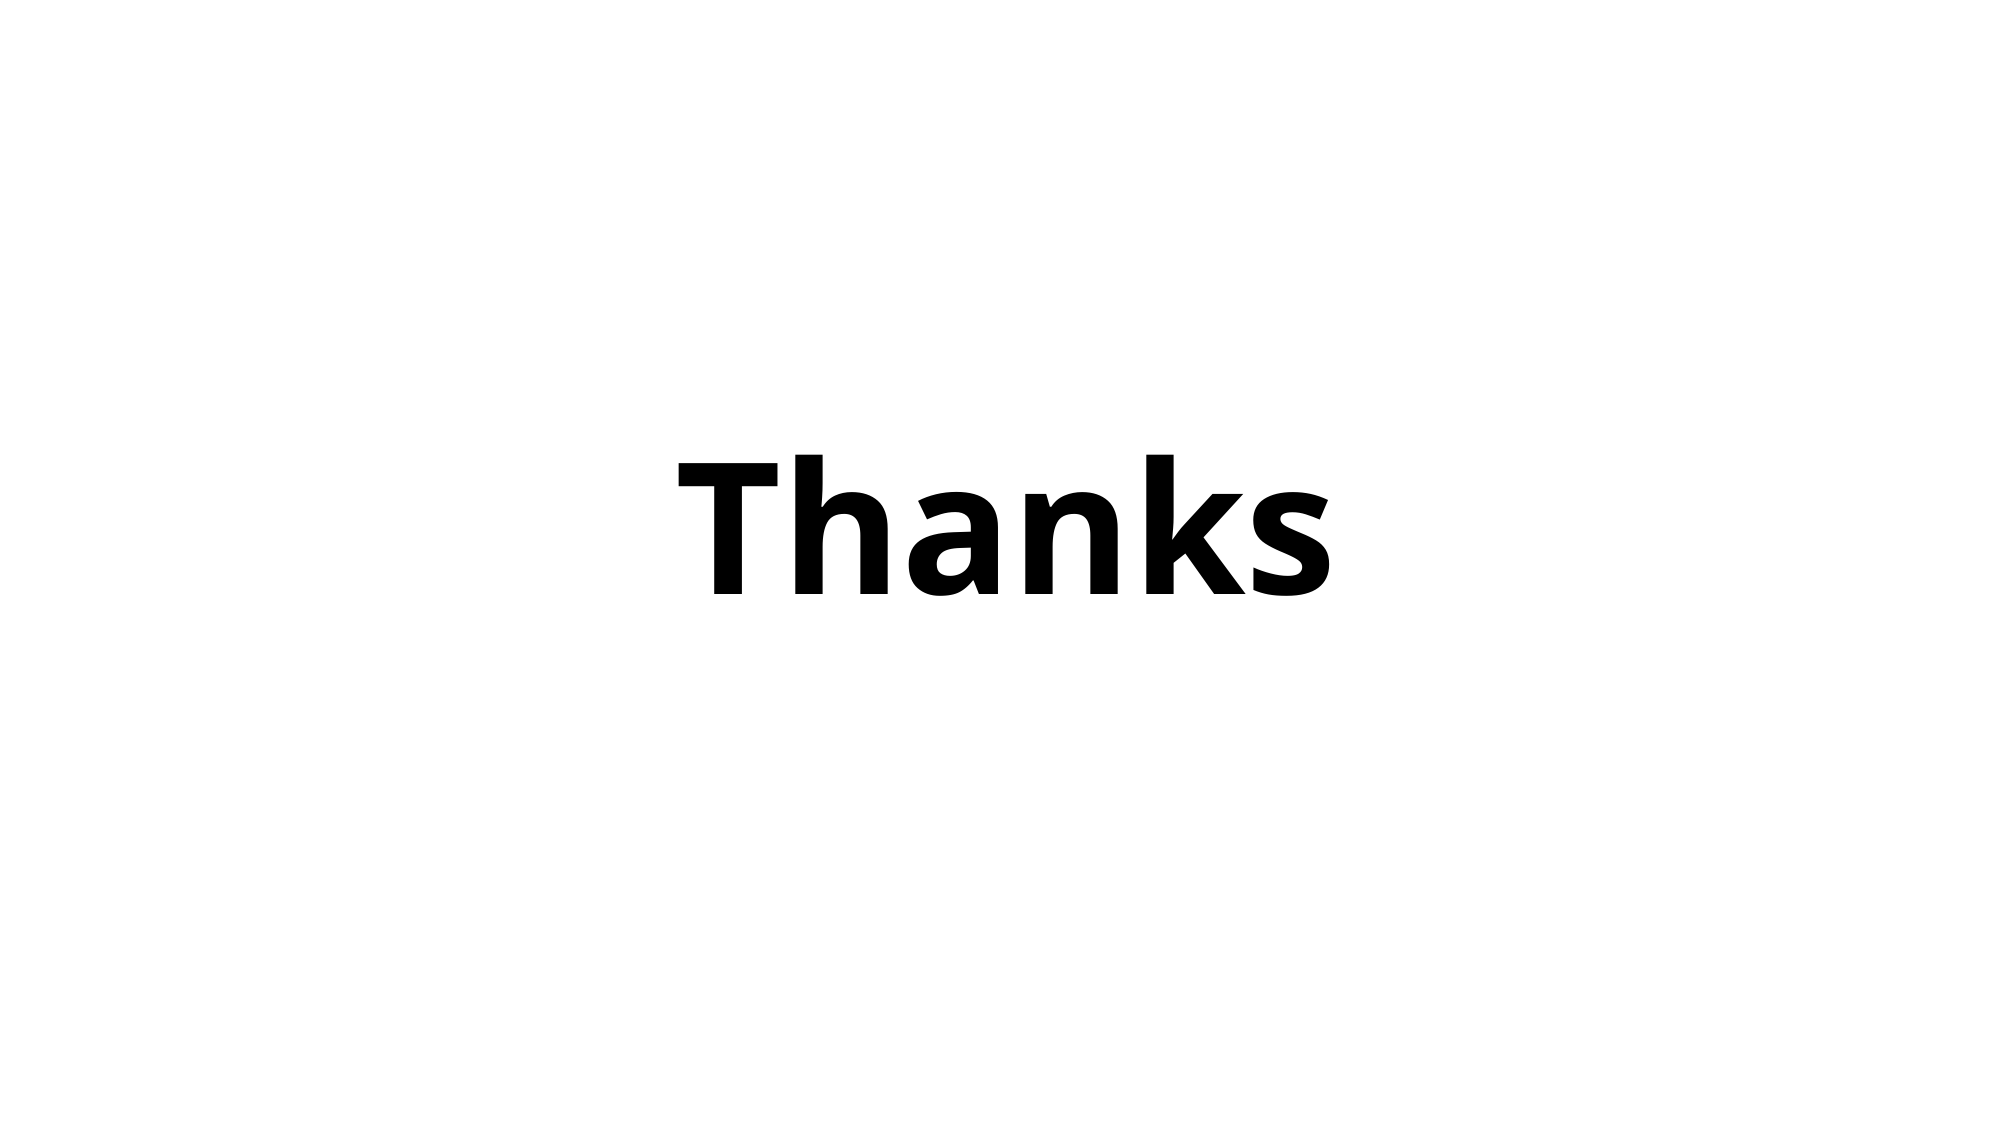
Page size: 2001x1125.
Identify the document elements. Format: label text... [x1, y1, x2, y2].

text_box Thanks [660, 403, 1525, 639]
